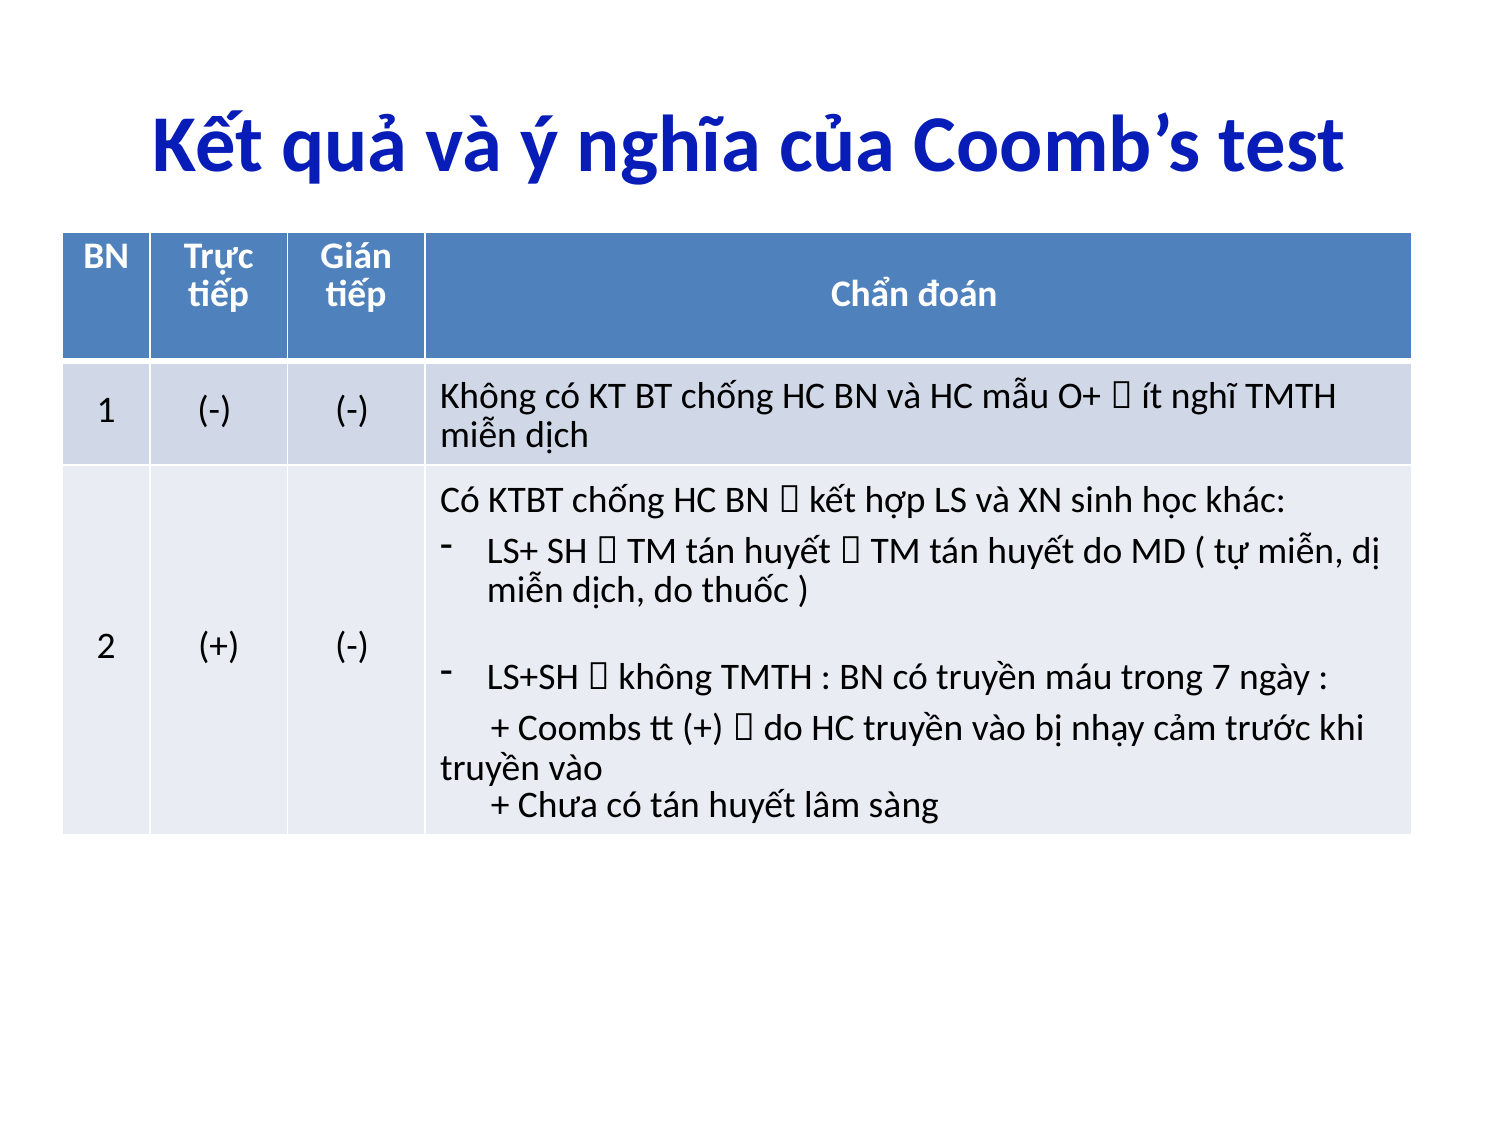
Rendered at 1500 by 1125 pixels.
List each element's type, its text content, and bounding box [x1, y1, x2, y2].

table_cell Có KTBT chống HC BN  kết hợp LS và XN sinh học khác: LS+ SH  TM tán huyết  TM tán huyết do MD ( tự miễn, dị miễn dịch, do thuốc ) LS+SH  không TMTH : BN có truyền máu trong 7 ngày : + Coombs tt (+)  do HC truyền vào bị nhạy cảm trước khi truyền vào + Chưa có tán huyết lâm sàng [426, 466, 1411, 834]
table_cell (+) [151, 466, 287, 834]
table_cell (-) [151, 364, 287, 464]
table_cell 2 [63, 466, 149, 834]
table_cell 1 [63, 364, 149, 464]
table_cell (-) [288, 466, 424, 834]
table_cell Không có KT BT chống HC BN và HC mẫu O+  ít nghĩ TMTH miễn dịch [426, 364, 1411, 464]
table_header BN [63, 233, 149, 358]
table_header Chẩn đoán [426, 233, 1411, 358]
table_cell (-) [288, 364, 424, 464]
title Kết quả và ý nghĩa của Coomb’s test [75, 45, 1425, 233]
table_header Gián tiếp [288, 233, 424, 358]
table_header Trực tiếp [151, 233, 287, 358]
